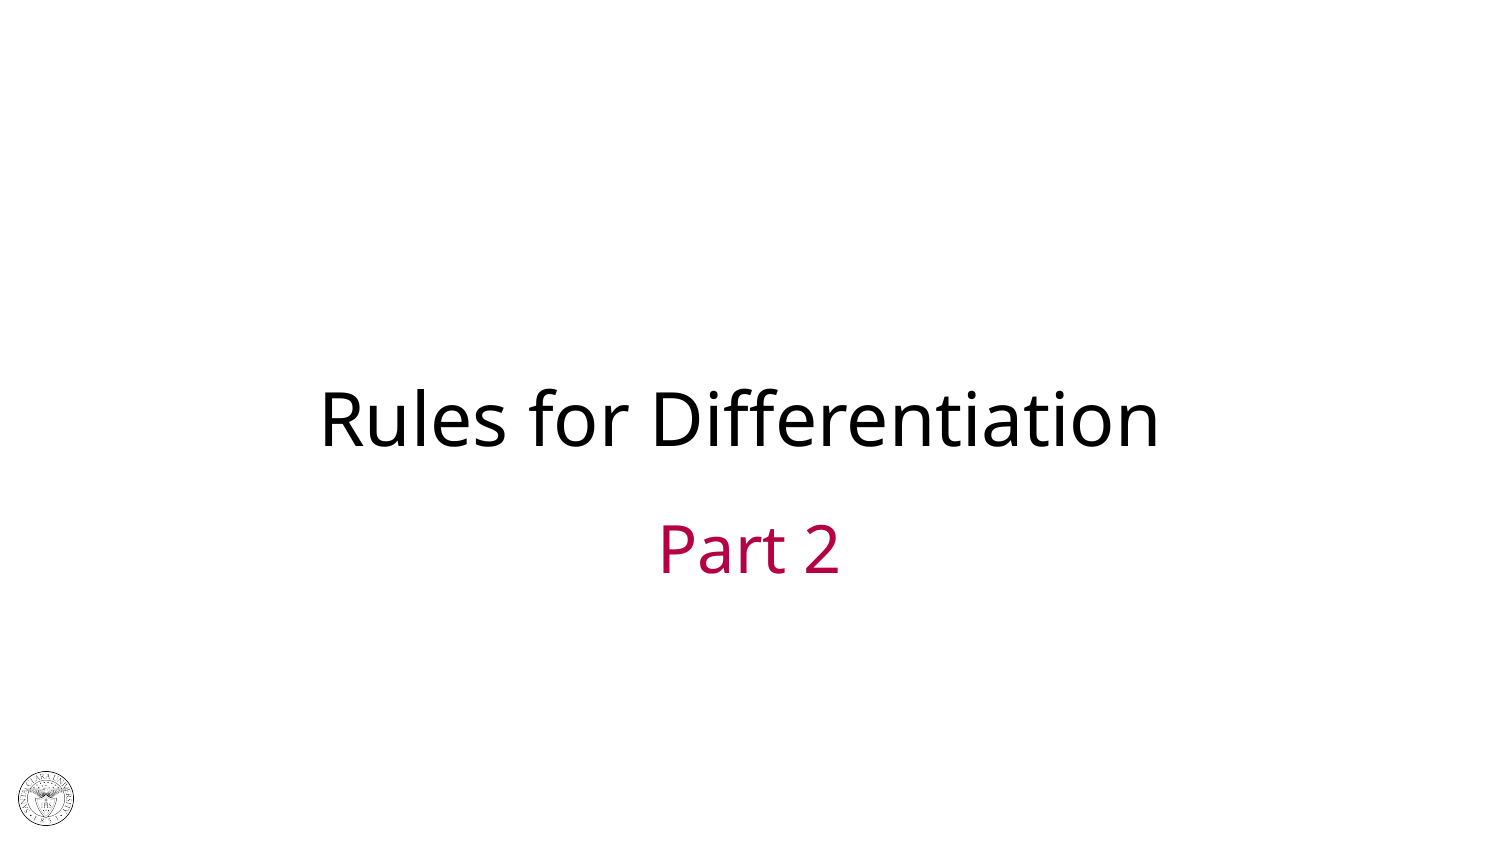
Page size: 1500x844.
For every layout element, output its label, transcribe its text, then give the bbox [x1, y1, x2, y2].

subtitle Part 2 [187, 507, 1313, 712]
title Rules for Differentiation [187, 336, 1313, 507]
picture [18, 771, 74, 826]
